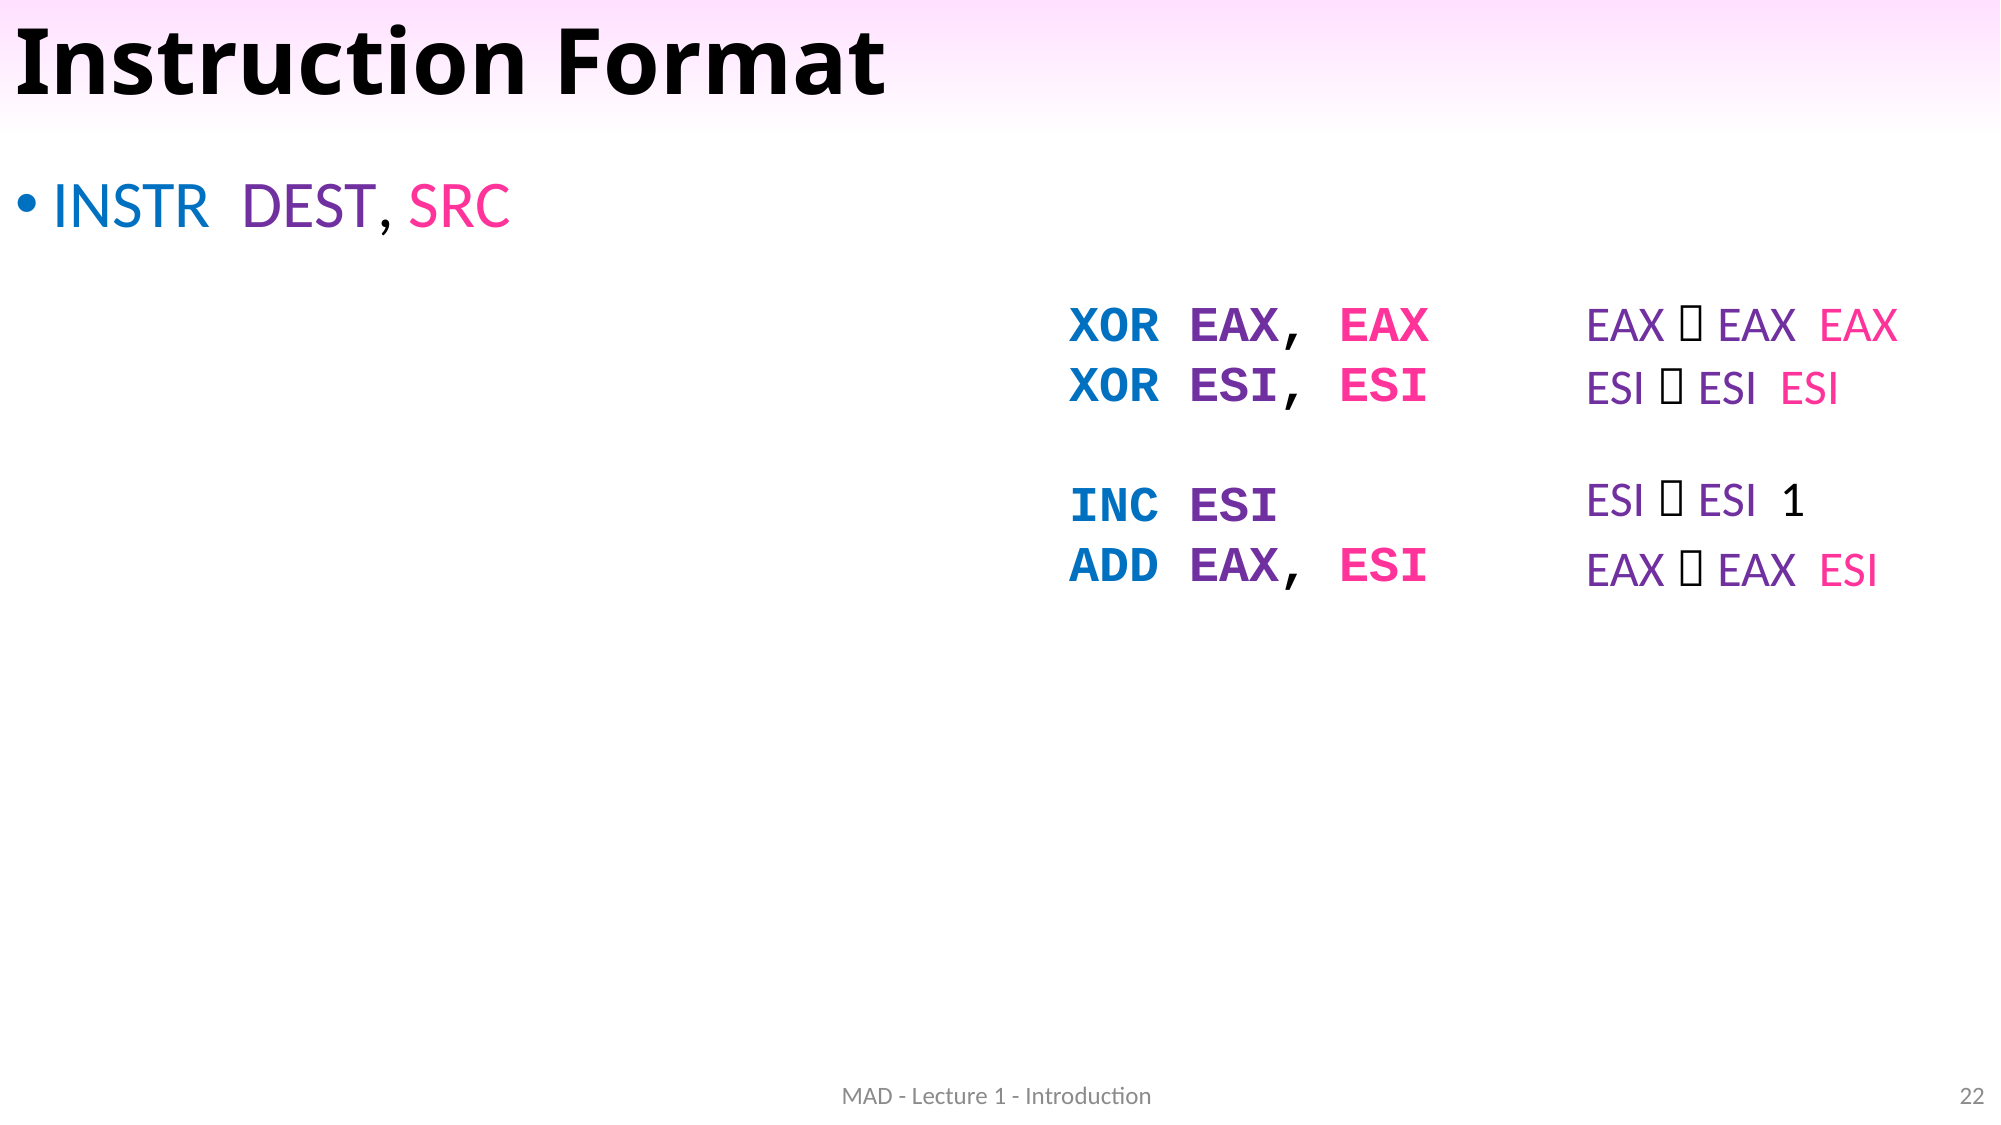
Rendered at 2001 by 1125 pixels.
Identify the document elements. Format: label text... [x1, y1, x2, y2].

footer MAD - Lecture 1 - Introduction [662, 1065, 1338, 1125]
text_box XOR EAX, EAX XOR ESI, ESI INC ESI ADD EAX, ESI [964, 283, 1775, 719]
slide_number 22 [1550, 1065, 2000, 1125]
title Instruction Format [0, 0, 2000, 131]
list INSTR DEST, SRC [0, 162, 533, 1066]
